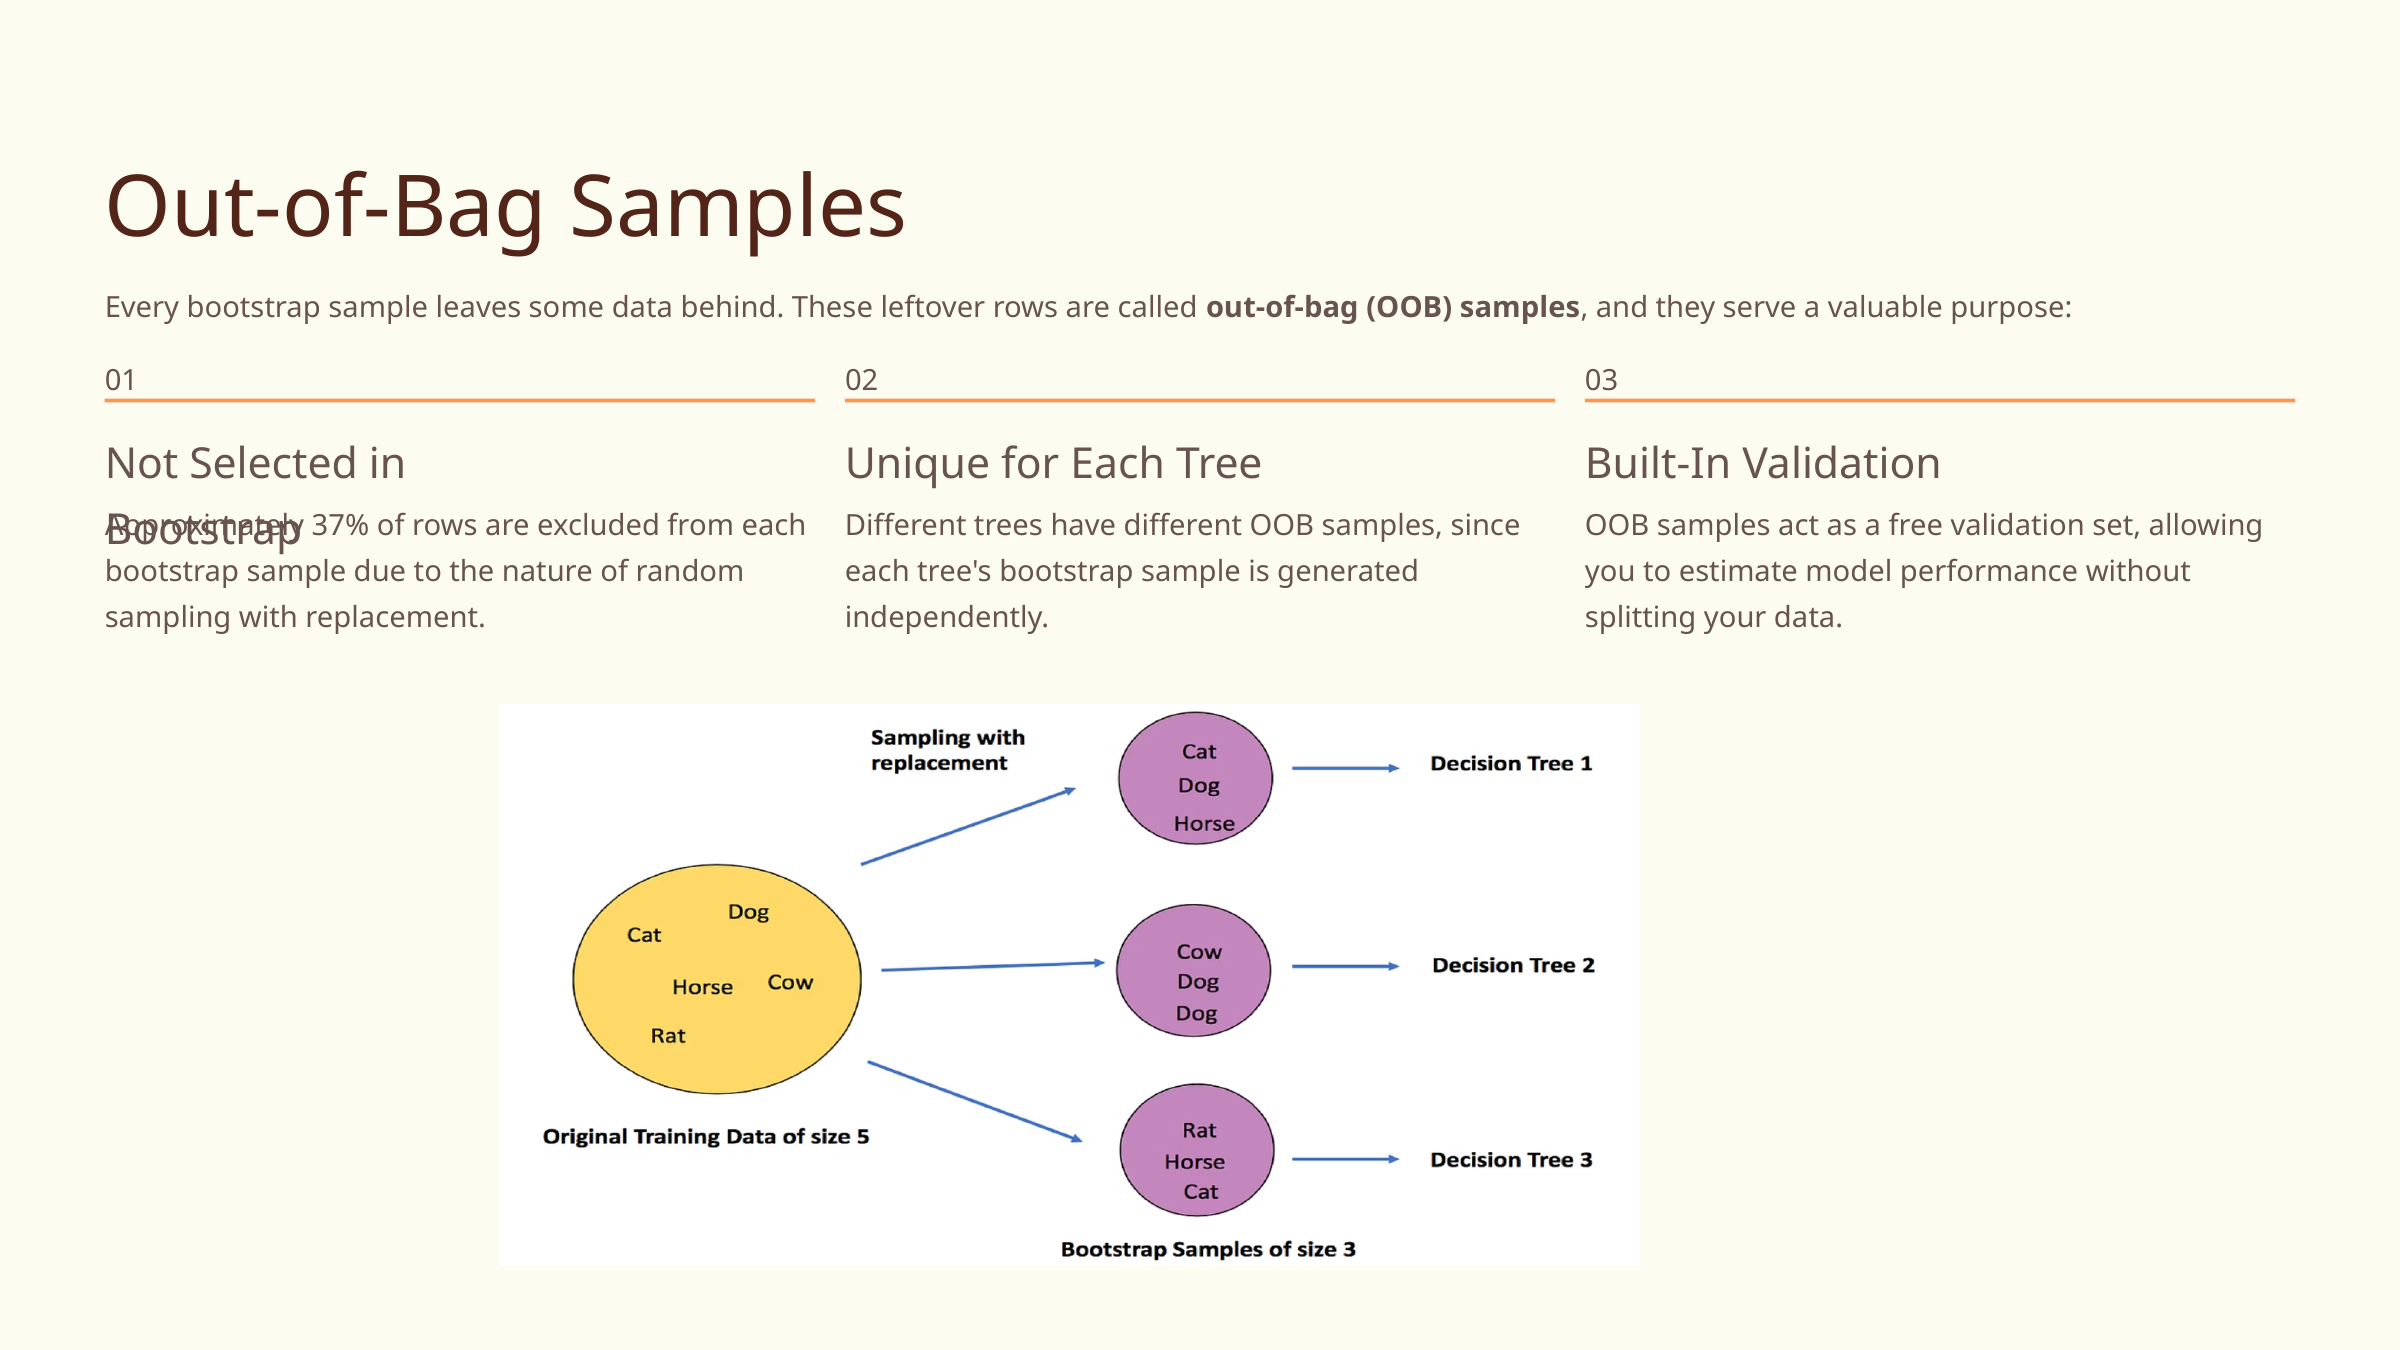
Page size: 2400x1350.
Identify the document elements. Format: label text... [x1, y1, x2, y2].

text_box Approximately 37% of rows are excluded from each bootstrap sample due to the nature of random sampling with replacement. [104, 495, 815, 612]
text_box Not Selected in Bootstrap [104, 421, 605, 478]
text_box 03 [1585, 350, 1662, 390]
text_box 02 [844, 350, 922, 390]
picture [498, 704, 1640, 1266]
text_box OOB samples act as a free validation set, allowing you to estimate model performance without splitting your data. [1584, 495, 2296, 612]
text_box [1584, 398, 2296, 403]
text_box Every bootstrap sample leaves some data behind. These leftover rows are called out-of-bag (OOB) samples, and they serve a valuable purpose: [104, 277, 2296, 317]
text_box [844, 398, 1555, 403]
text_box [104, 398, 815, 403]
text_box Built-In Validation [1584, 421, 2016, 478]
text_box Unique for Each Tree [844, 421, 1276, 478]
text_box 01 [104, 350, 182, 390]
text_box Different trees have different OOB samples, since each tree's bootstrap sample is generated independently. [844, 495, 1555, 612]
text_box Out-of-Bag Samples [104, 120, 966, 233]
